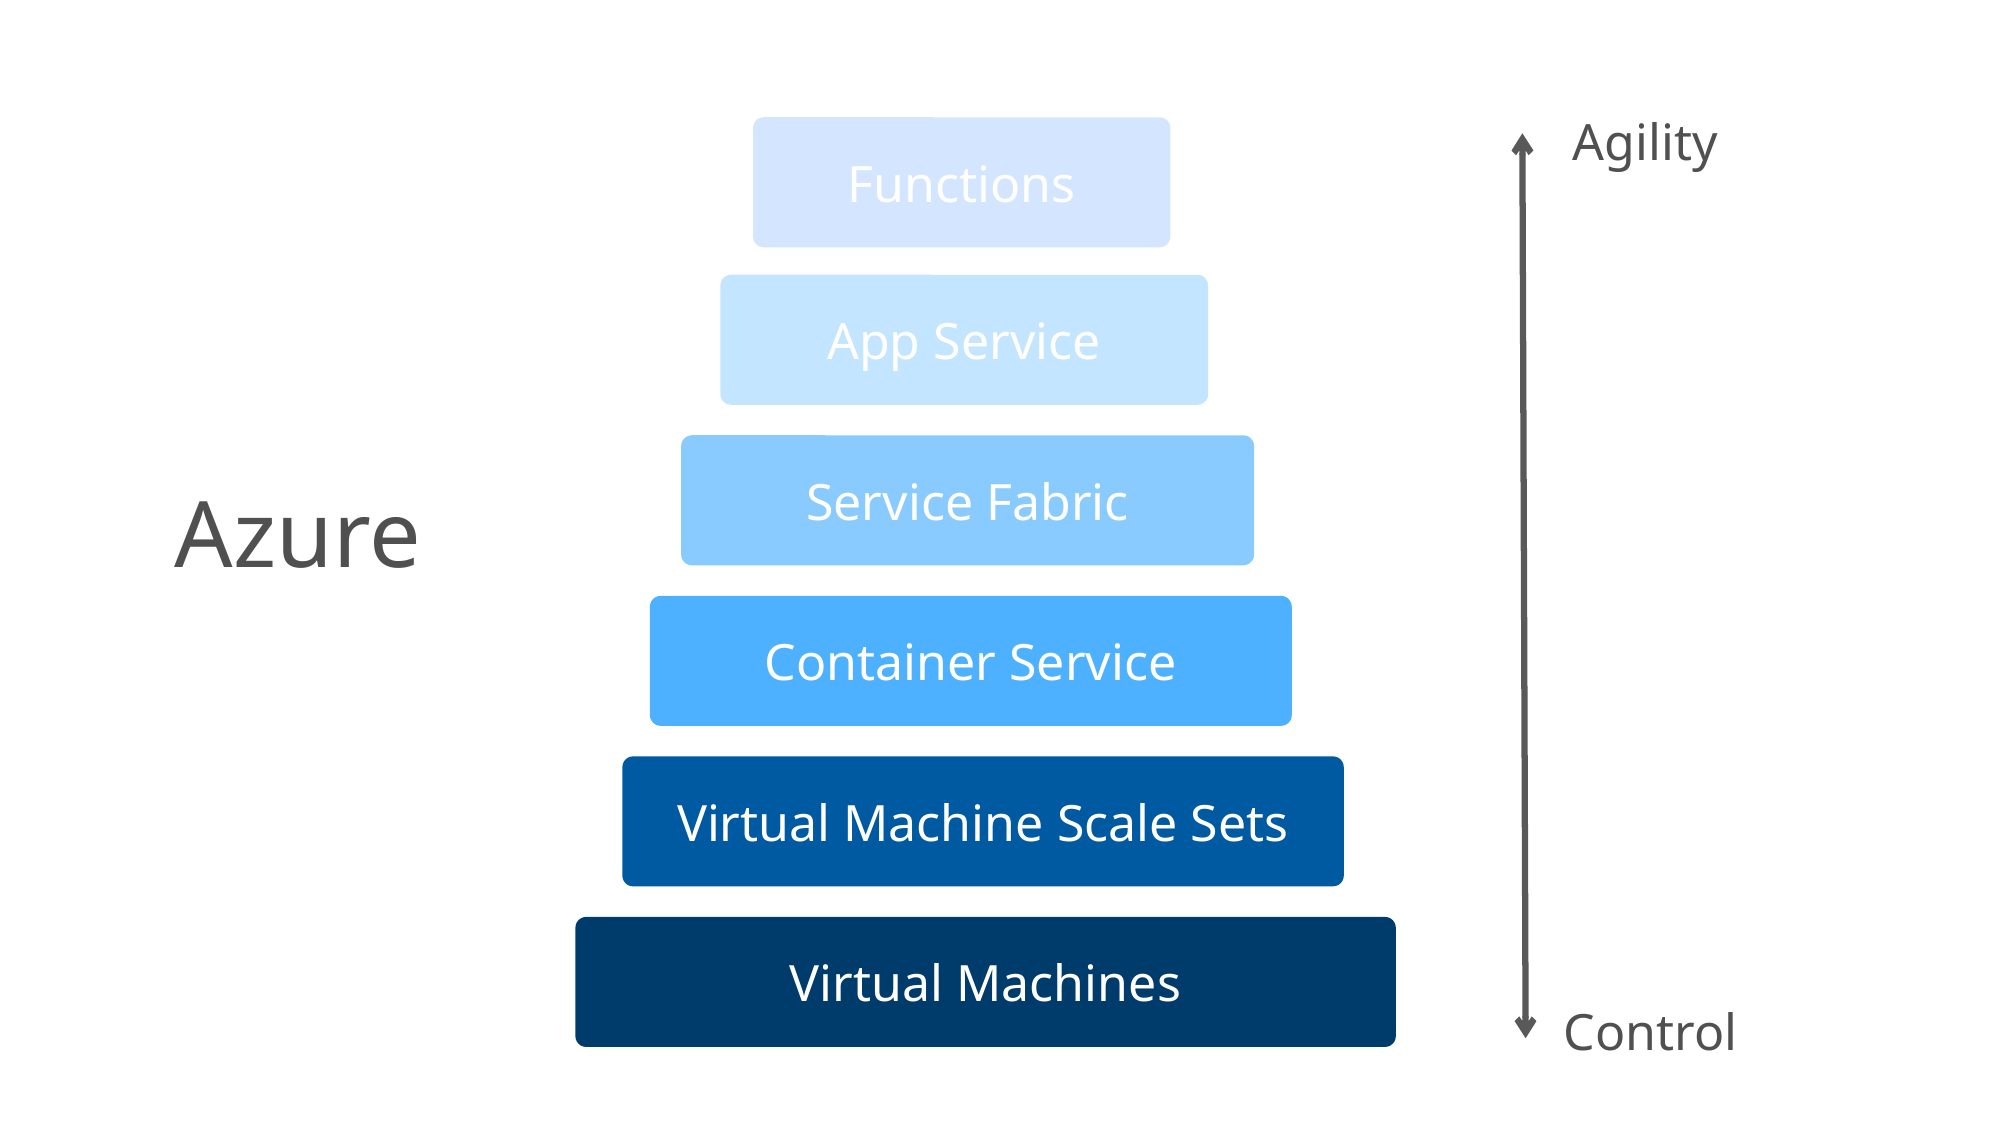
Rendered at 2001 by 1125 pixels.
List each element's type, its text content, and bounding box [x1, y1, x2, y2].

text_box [1522, 103, 1760, 1068]
text_box Azure [144, 464, 452, 612]
text_box Container Service [649, 594, 1293, 727]
text_box Virtual Machines [574, 916, 1397, 1048]
text_box Service Fabric [680, 434, 1255, 567]
text_box App Service [719, 273, 1210, 406]
text_box Virtual Machine Scale Sets [621, 755, 1345, 888]
text_box Functions [752, 116, 1172, 249]
